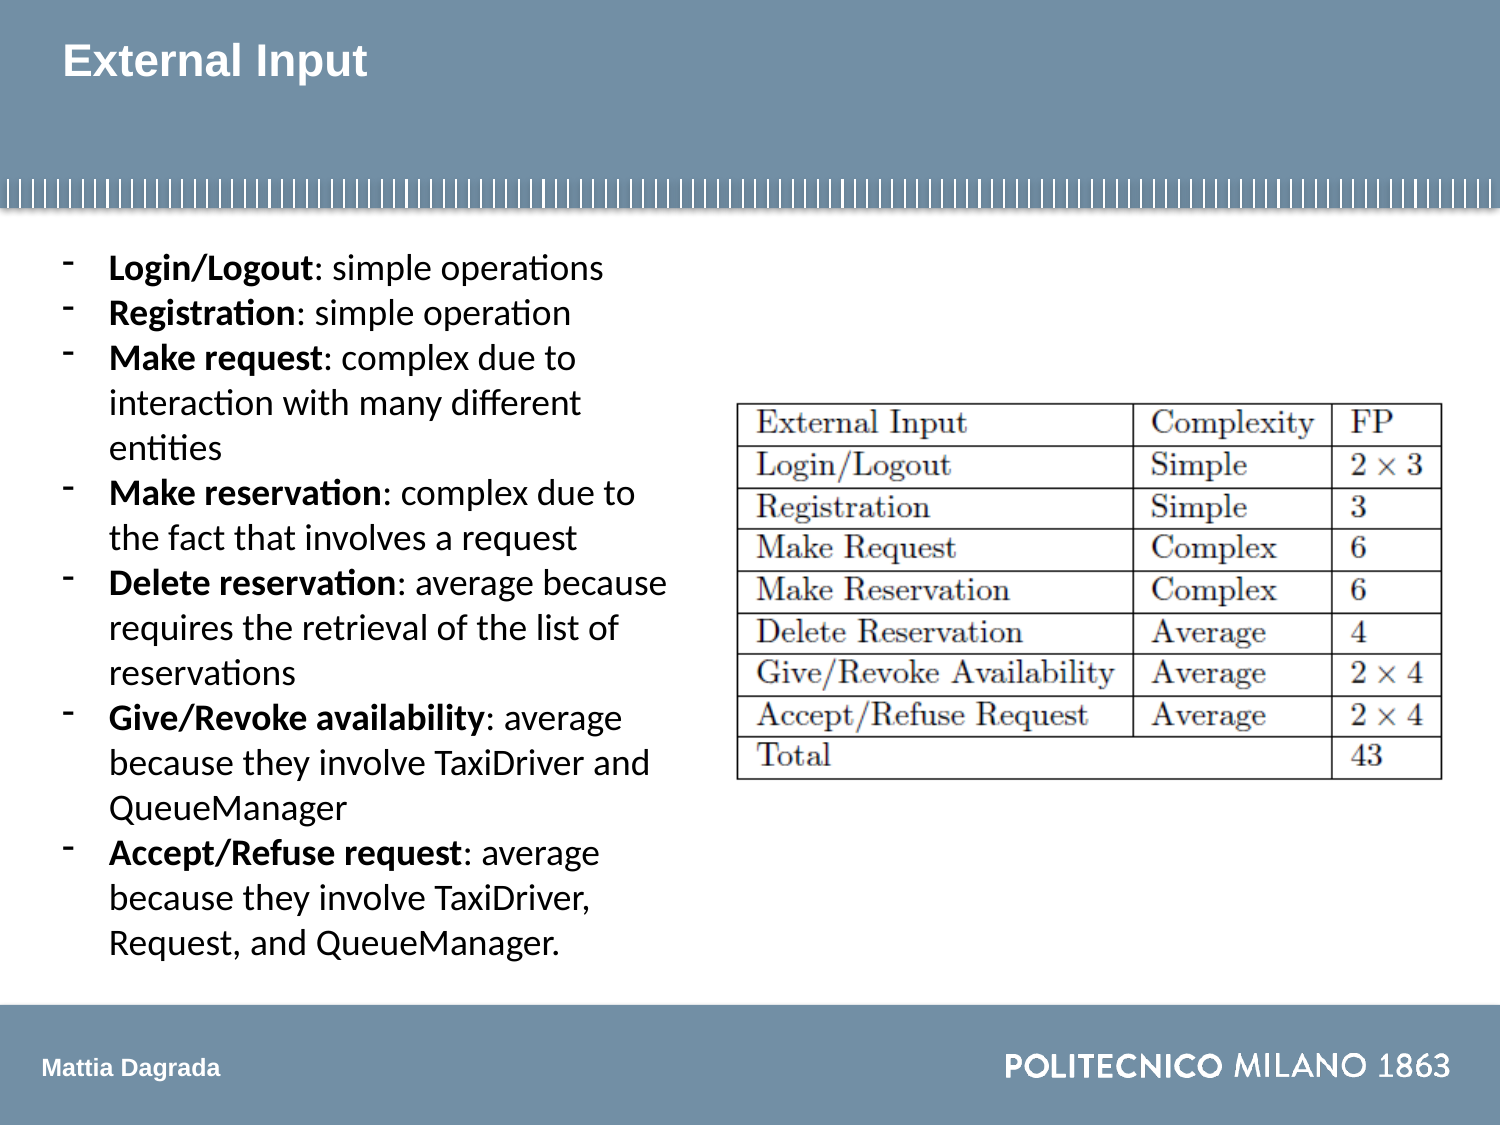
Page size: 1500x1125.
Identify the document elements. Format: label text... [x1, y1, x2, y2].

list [726, 393, 1456, 792]
text_box Login/Logout: simple operations Registration: simple operation Make request: complex due to interaction with many different entities Make reservation: complex due to the fact that involves a request Delete reservation: average because requires the retrieval of the list of reservations Give/Revoke availability: average because they involve TaxiDriver and QueueManager Accept/Refuse request: average because they involve TaxiDriver, Request, and QueueManager. [47, 235, 695, 971]
title External Input [47, 22, 1455, 161]
picture [999, 1041, 1456, 1089]
